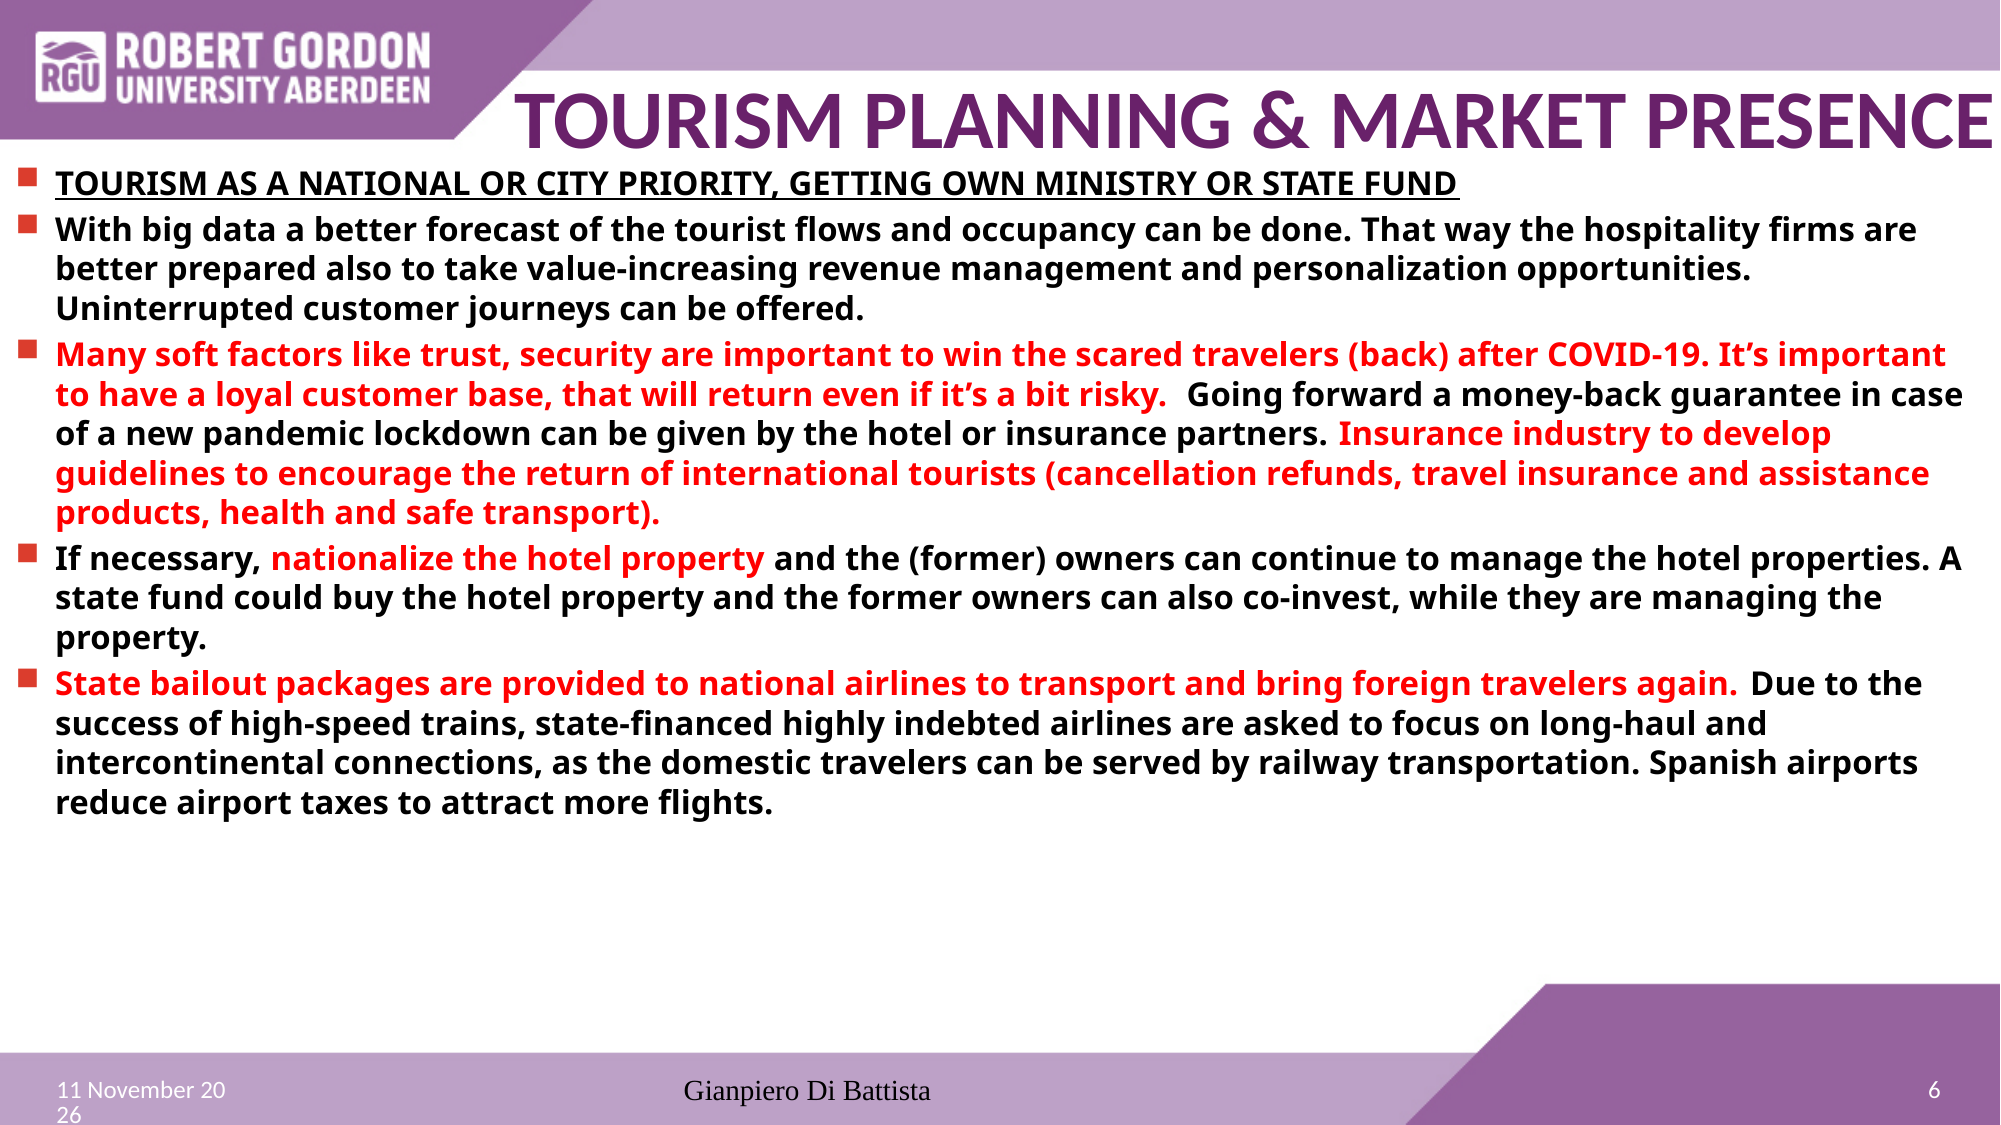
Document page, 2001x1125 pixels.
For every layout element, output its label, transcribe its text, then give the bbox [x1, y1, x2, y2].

footer Gianpiero Di Battista [284, 1058, 1330, 1119]
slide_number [41, 1058, 250, 1119]
slide_number 6 [1412, 1058, 1956, 1119]
picture [0, 0, 2000, 155]
picture [0, 898, 2000, 1125]
title TOURISM PLANNING & MARKET PRESENCE [499, 69, 2000, 155]
text_box TOURISM AS A NATIONAL OR CITY PRIORITY, GETTING OWN MINISTRY OR STATE FUND With big data a better forecast of the tourist flows and occupancy can be done. That way the hospitality firms are better prepared also to take value-increasing revenue management and personalization opportunities. Uninterrupted customer journeys can be offered. Many soft factors like trust, security are important to win the scared travelers (back) after COVID-19. It’s important to have a loyal customer base, that will return even if it’s a bit risky. Going forward a money-back guarantee in case of a new pandemic lockdown can be given by the hotel or insurance partners. Insurance industry to develop guidelines to encourage the return of international tourists (cancellation refunds, travel insurance and assistance products, health and safe transport). If necessary, nationalize the hotel property and the (former) owners can continue to manage the hotel properties. A state fund could buy the hotel property and the former owners can also co-invest, while they are managing the property. State bailout packages are provided to national airlines to transport and bring foreign travelers again. Due to the success of high-speed trains, state-financed highly indebted airlines are asked to focus on long-haul and intercontinental connections, as the domestic travelers can be served by railway transportation. Spanish airports reduce airport taxes to attract more flights. [0, 155, 2000, 898]
